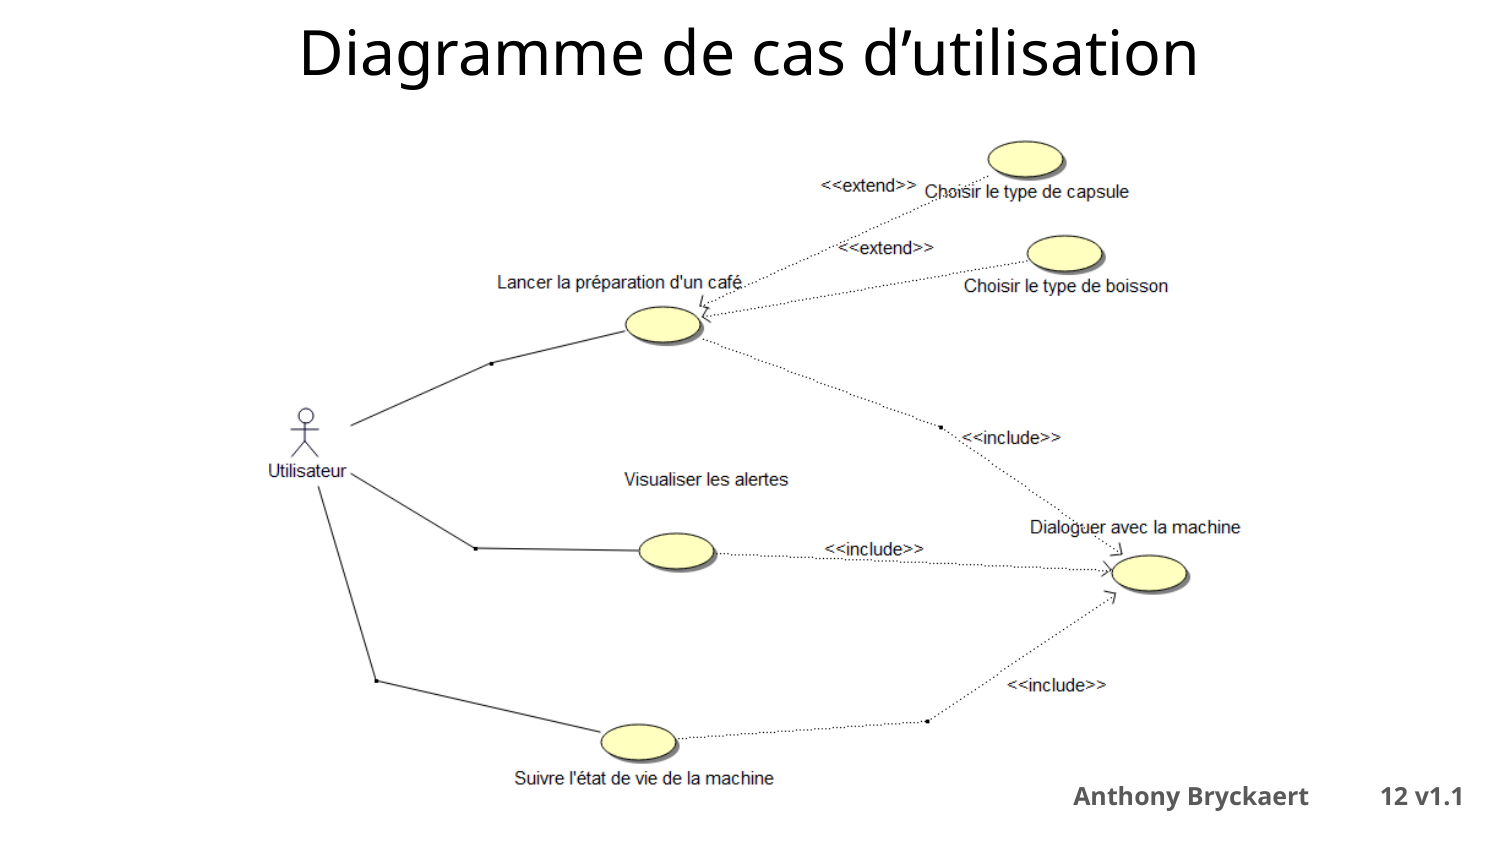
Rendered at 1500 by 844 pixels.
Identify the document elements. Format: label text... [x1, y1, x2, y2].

title Diagramme de cas d’utilisation [51, 0, 1449, 92]
slide_number Anthony Bryckaert ‹#› v1.1 [1046, 764, 1480, 830]
picture [251, 131, 1249, 803]
